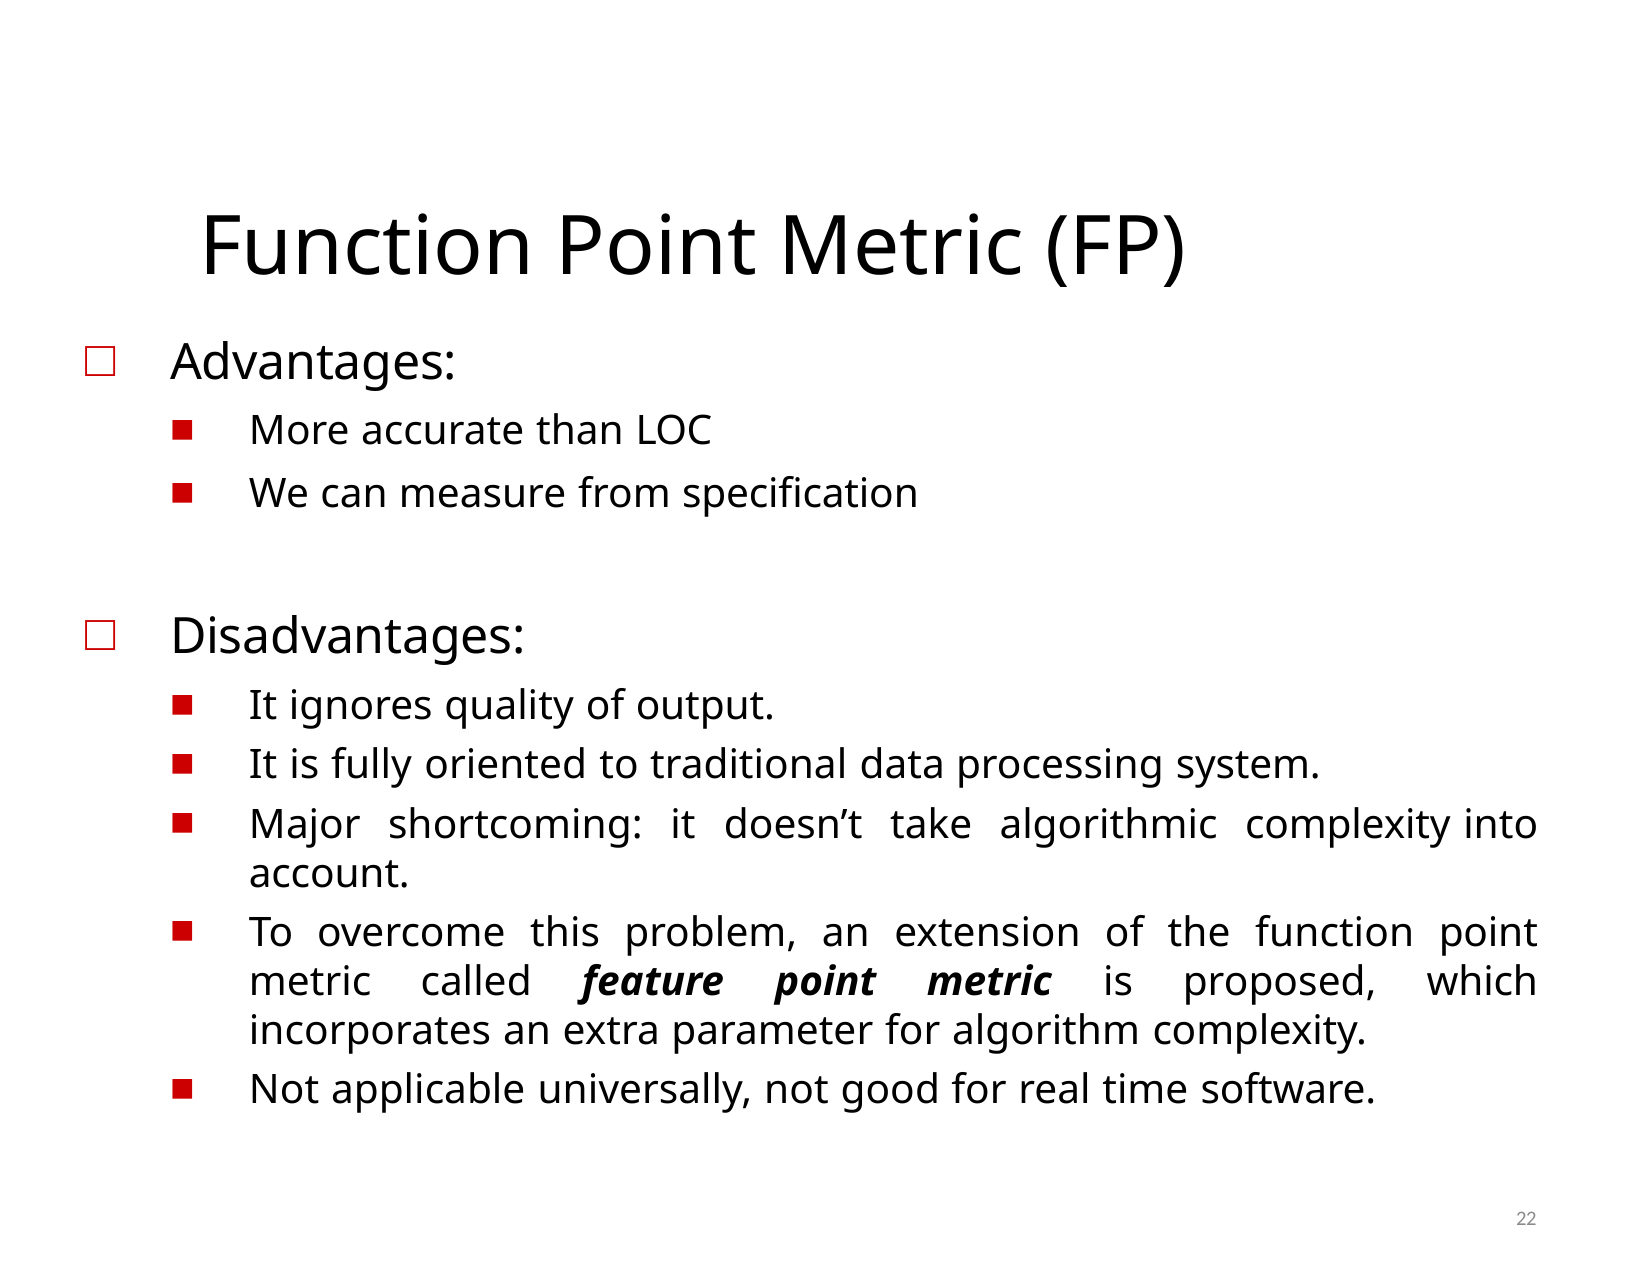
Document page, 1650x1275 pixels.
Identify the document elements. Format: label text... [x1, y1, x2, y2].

title Function Point Metric (FP) [113, 33, 1537, 309]
text_box Advantages: More accurate than LOC We can measure from specification Disadvantages: It ignores quality of output. It is fully oriented to traditional data processing system. Major shortcoming: it doesn’t take algorithmic complexity into account. To overcome this problem, an extension of the function point metric called feature point metric is proposed, which incorporates an extra parameter for algorithm complexity. Not applicable universally, not good for real time software. [83, 309, 1540, 1113]
slide_number 22 [1165, 1113, 1537, 1275]
